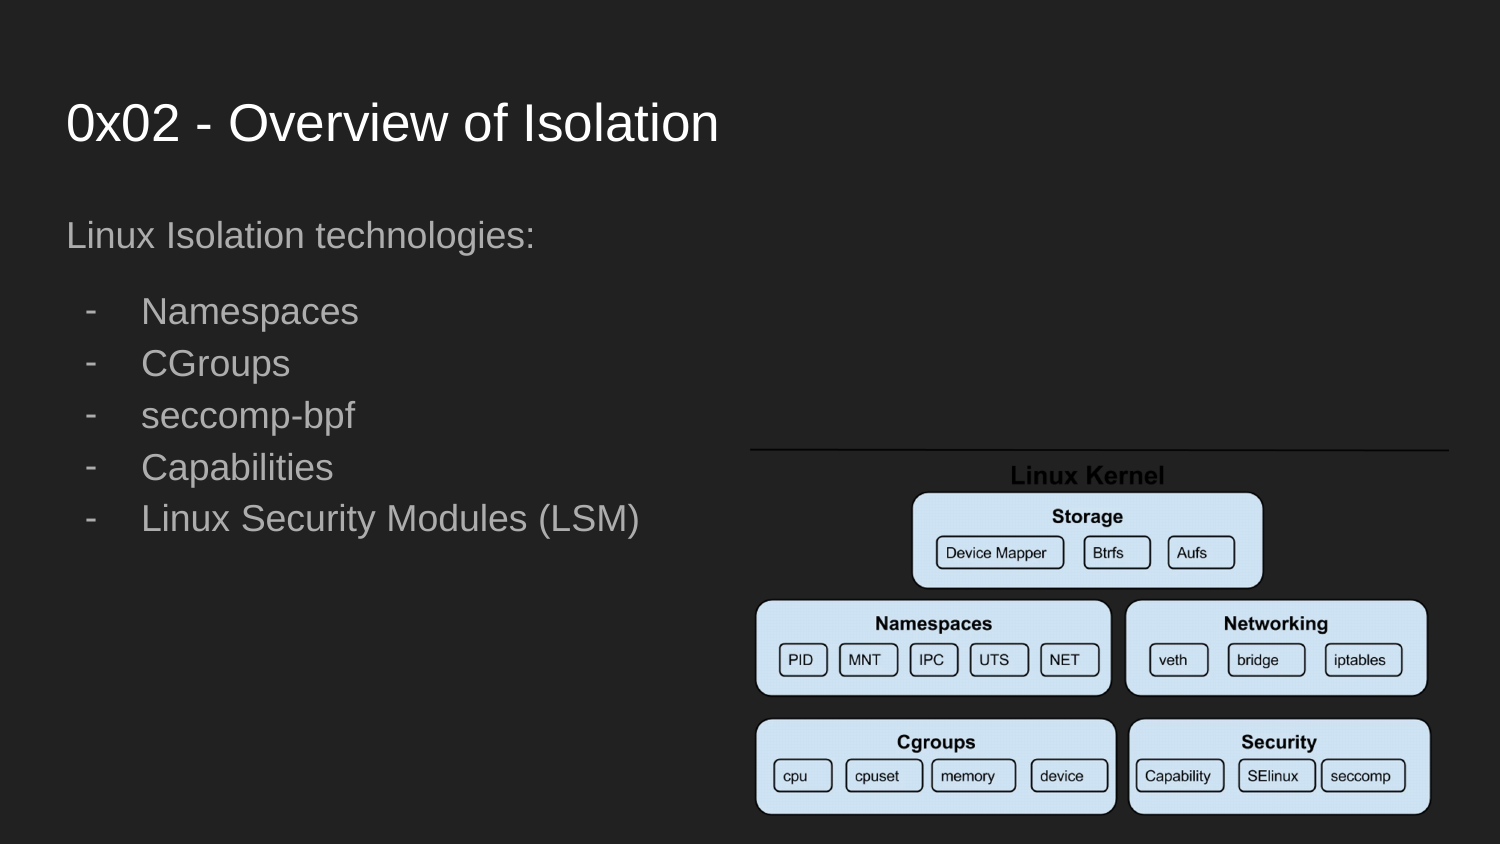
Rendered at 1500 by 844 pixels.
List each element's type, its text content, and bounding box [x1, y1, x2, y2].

picture [749, 447, 1450, 817]
title 0x02 - Overview of Isolation [51, 72, 1449, 167]
list Linux Isolation technologies: Namespaces CGroups seccomp-bpf Capabilities Linux Security Modules (LSM) [51, 189, 750, 750]
